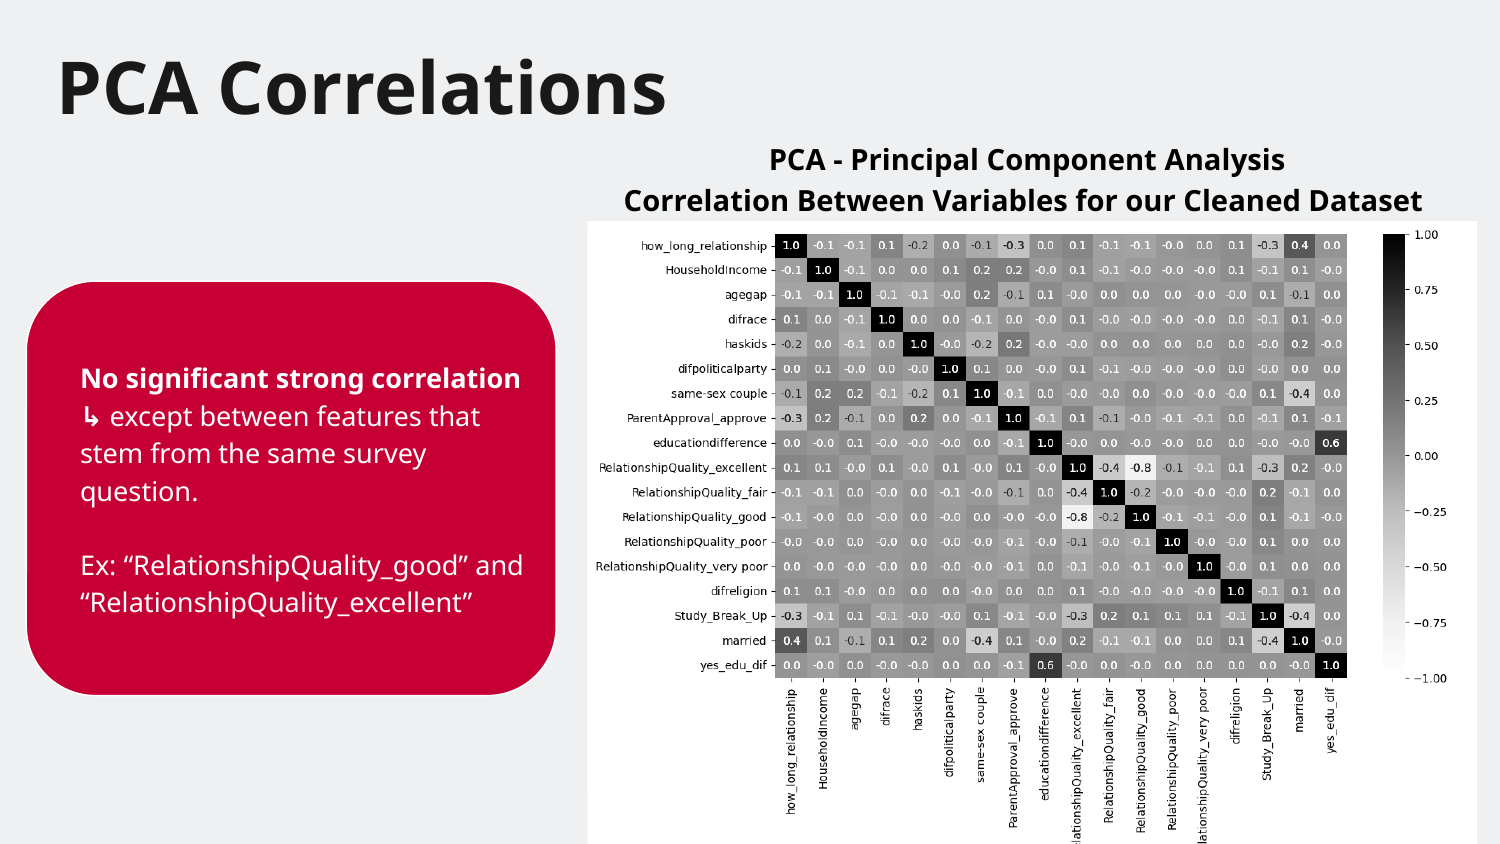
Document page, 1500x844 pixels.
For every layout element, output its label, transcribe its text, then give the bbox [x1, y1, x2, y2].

text_box [26, 281, 557, 696]
text_box PCA - Principal Component Analysis Correlation Between Variables for our Cleaned Dataset [587, 142, 1468, 212]
picture [587, 221, 1478, 844]
title PCA Correlations [41, 26, 1409, 121]
text_box No significant strong correlation ↳ except between features that stem from the same survey question. Ex: “RelationshipQuality_good” and “RelationshipQuality_excellent” [65, 350, 543, 625]
